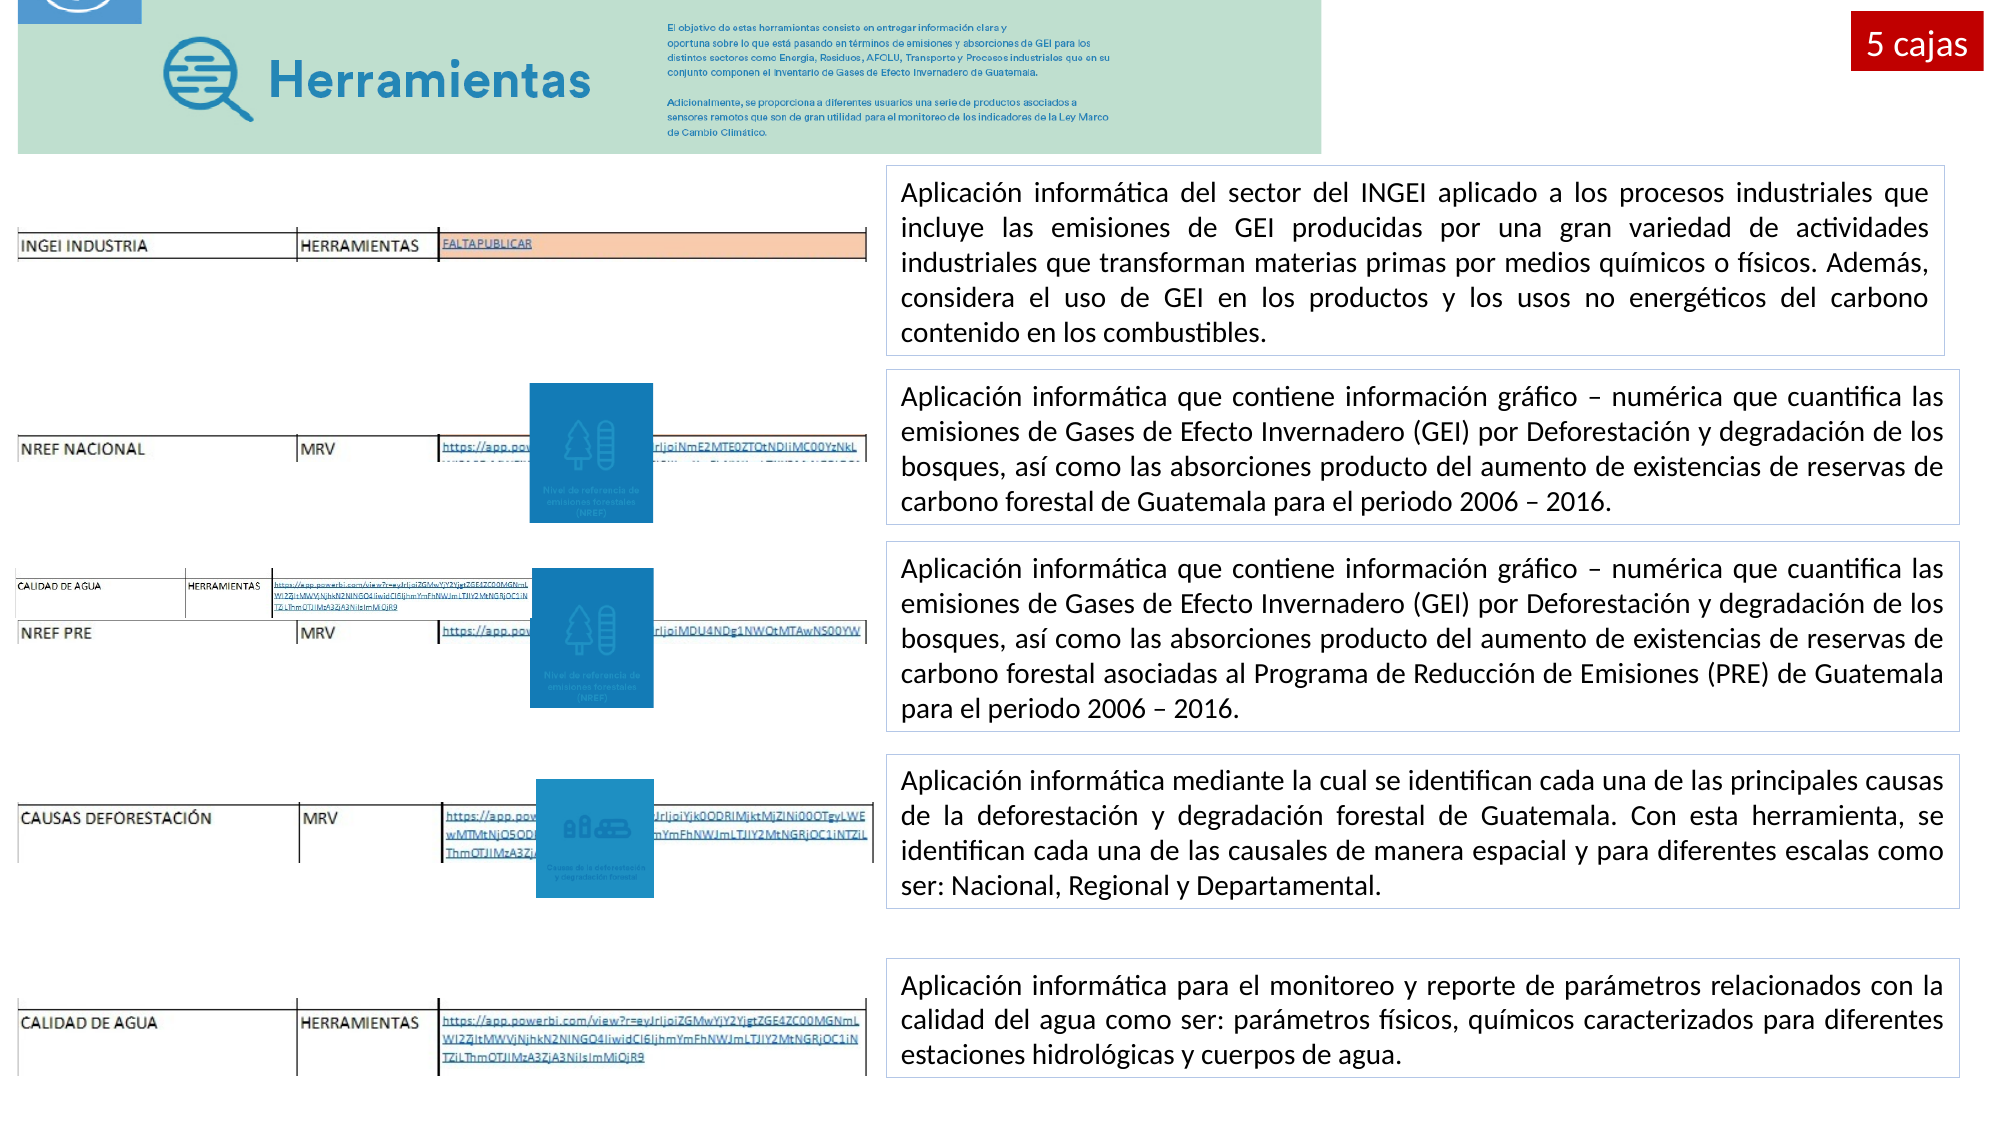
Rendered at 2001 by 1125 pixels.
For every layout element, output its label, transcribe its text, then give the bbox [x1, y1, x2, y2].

text_box Aplicación informática para el monitoreo y reporte de parámetros relacionados con la calidad del agua como ser: parámetros físicos, químicos caracterizados para diferentes estaciones hidrológicas y cuerpos de agua. [886, 958, 1960, 1078]
text_box Aplicación informática mediante la cual se identifican cada una de las principales causas de la deforestación y degradación forestal de Guatemala. Con esta herramienta, se identifican cada una de las causales de manera espacial y para diferentes escalas como ser: Nacional, Regional y Departamental. [886, 754, 1960, 909]
text_box 5 cajas [1851, 11, 1984, 71]
text_box Aplicación informática que contiene información gráfico – numérica que cuantifica las emisiones de Gases de Efecto Invernadero (GEI) por Deforestación y degradación de los bosques, así como las absorciones producto del aumento de existencias de reservas de carbono forestal asociadas al Programa de Reducción de Emisiones (PRE) de Guatemala para el periodo 2006 – 2016. [886, 541, 1960, 732]
picture [15, 568, 868, 708]
picture [17, 998, 868, 1076]
picture [17, 779, 875, 898]
text_box Aplicación informática que contiene información gráfico – numérica que cuantifica las emisiones de Gases de Efecto Invernadero (GEI) por Deforestación y degradación de los bosques, así como las absorciones producto del aumento de existencias de reservas de carbono forestal de Guatemala para el periodo 2006 – 2016. [886, 369, 1960, 525]
picture [17, 227, 868, 262]
picture [17, 383, 868, 523]
picture [17, 0, 1322, 154]
text_box Aplicación informática del sector del INGEI aplicado a los procesos industriales que incluye las emisiones de GEI producidas por una gran variedad de actividades industriales que transforman materias primas por medios químicos o físicos. Además, considera el uso de GEI en los productos y los usos no energéticos del carbono contenido en los combustibles. [886, 165, 1945, 356]
